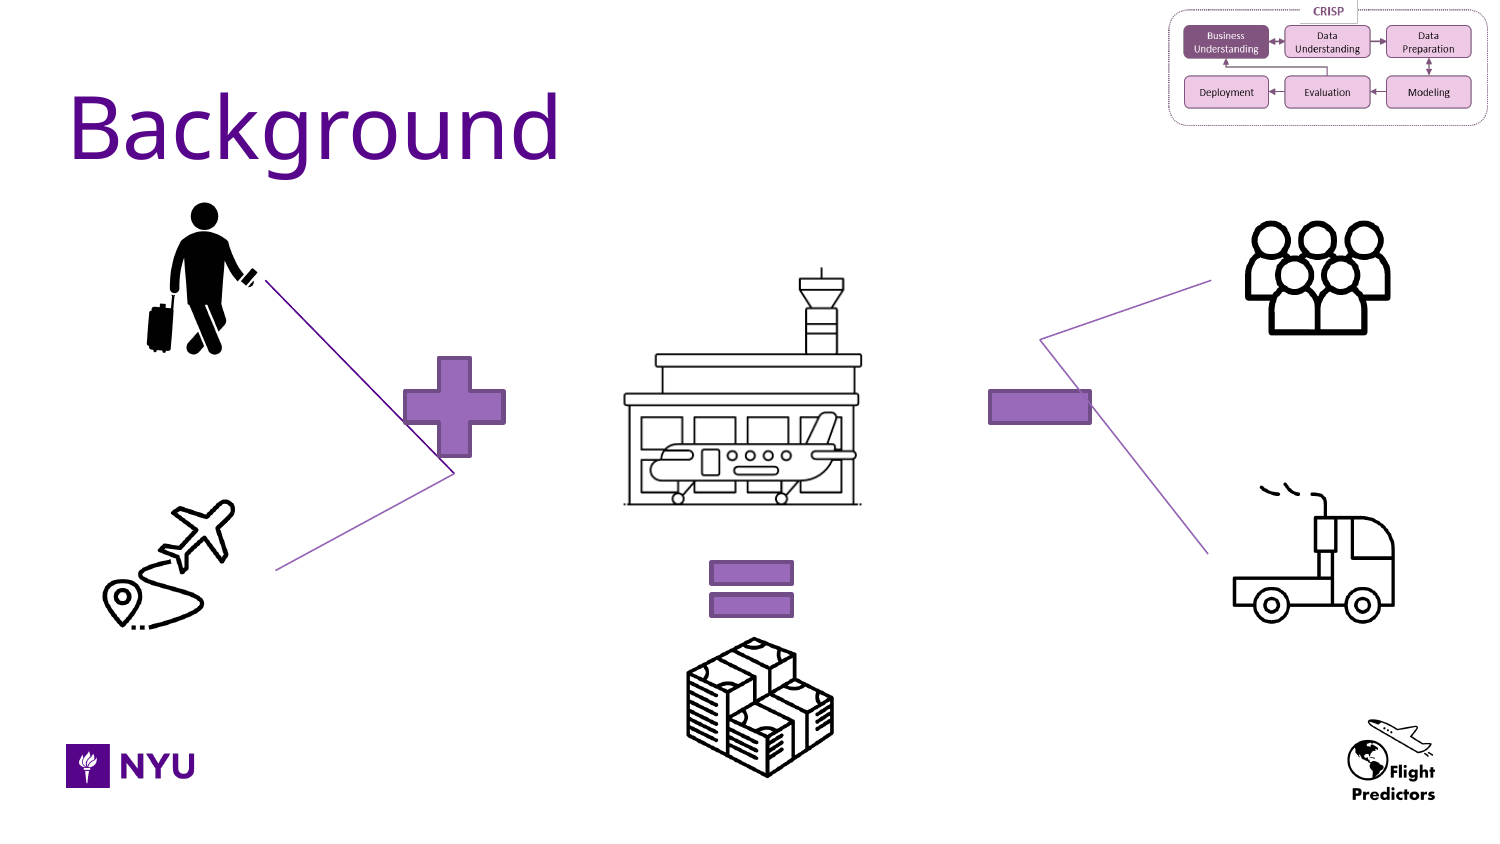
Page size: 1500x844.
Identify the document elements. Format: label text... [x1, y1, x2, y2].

text_box [989, 391, 1084, 423]
picture [1211, 192, 1418, 368]
picture [66, 467, 276, 674]
picture [1207, 450, 1421, 658]
picture [608, 262, 914, 552]
picture [66, 744, 195, 788]
text_box [711, 594, 793, 601]
title Background [51, 72, 1434, 167]
picture [1329, 716, 1446, 816]
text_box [1089, 280, 1212, 408]
picture [656, 602, 866, 800]
picture [1167, 0, 1488, 126]
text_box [265, 279, 406, 408]
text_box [275, 406, 406, 571]
text_box [410, 357, 504, 456]
picture [131, 200, 266, 361]
text_box [711, 561, 793, 584]
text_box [1089, 406, 1209, 555]
